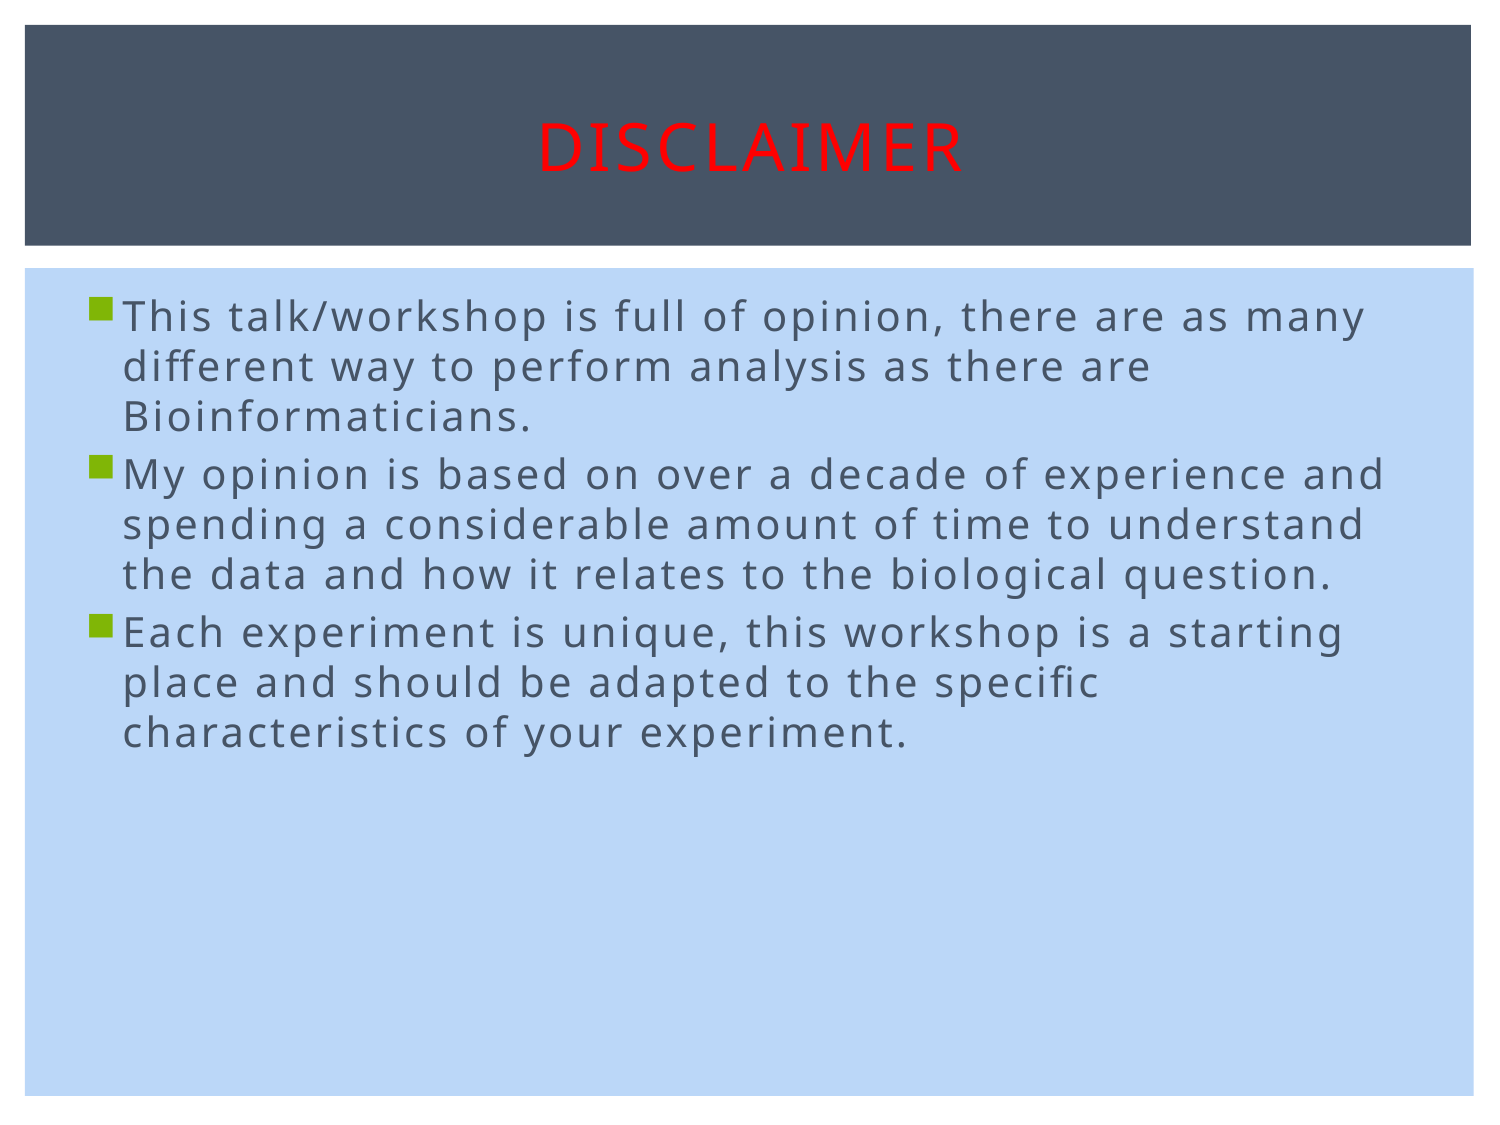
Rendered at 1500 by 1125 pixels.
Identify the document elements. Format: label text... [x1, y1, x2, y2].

list This talk/workshop is full of opinion, there are as many different way to perform analysis as there are Bioinformaticians. My opinion is based on over a decade of experience and spending a considerable amount of time to understand the data and how it relates to the biological question. Each experiment is unique, this workshop is a starting place and should be adapted to the specific characteristics of your experiment. [62, 281, 1442, 1005]
title Disclaimer [62, 58, 1438, 232]
